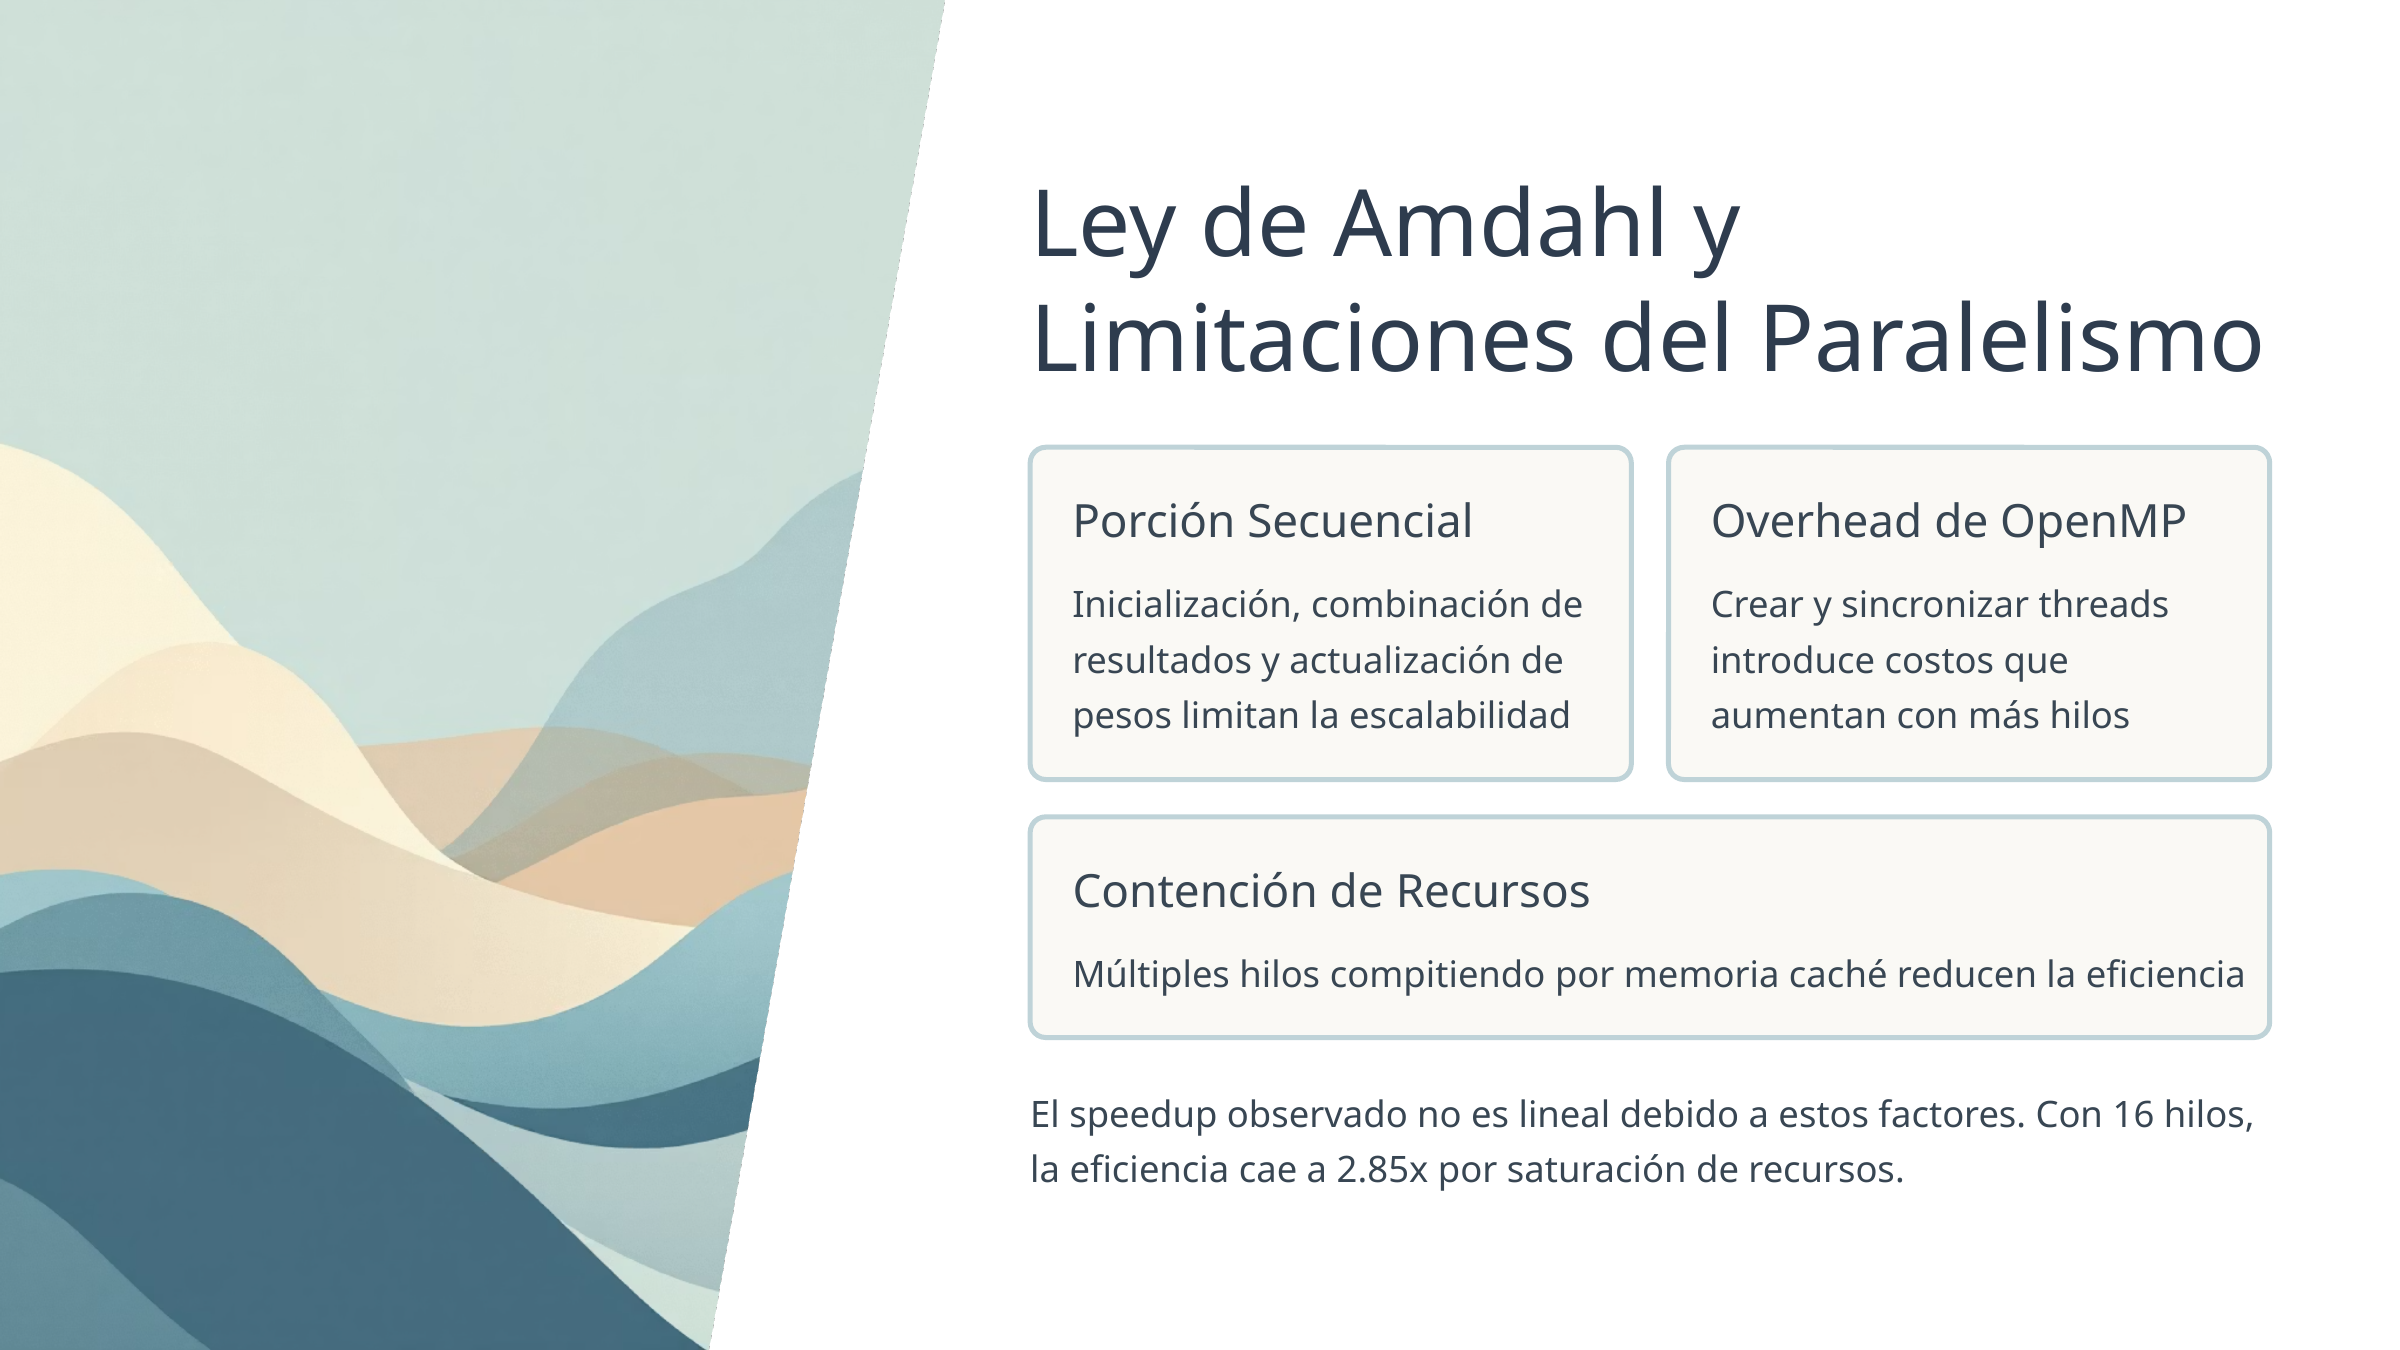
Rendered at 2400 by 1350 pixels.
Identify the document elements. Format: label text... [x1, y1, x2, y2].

text_box Crear y sincronizar threads introduce costos que aumentan con más hilos [1710, 570, 2228, 738]
picture [0, 0, 945, 1350]
text_box [1030, 447, 1632, 780]
text_box Porción Secuencial [1072, 489, 1538, 548]
text_box [1030, 816, 2270, 1038]
text_box Múltiples hilos compitiendo por memoria caché reducen la eficiencia [1072, 939, 2228, 996]
text_box Overhead de OpenMP [1710, 489, 2184, 548]
text_box El speedup observado no es lineal debido a estos factores. Con 16 hilos, la eficiencia cae a 2.85x por saturación de recursos. [1030, 1079, 2270, 1191]
text_box [1668, 447, 2270, 780]
text_box Ley de Amdahl y Limitaciones del Paralelismo [1030, 158, 2270, 392]
text_box Inicialización, combinación de resultados y actualización de pesos limitan la escalabilidad [1072, 570, 1590, 738]
text_box Contención de Recursos [1072, 858, 1590, 918]
